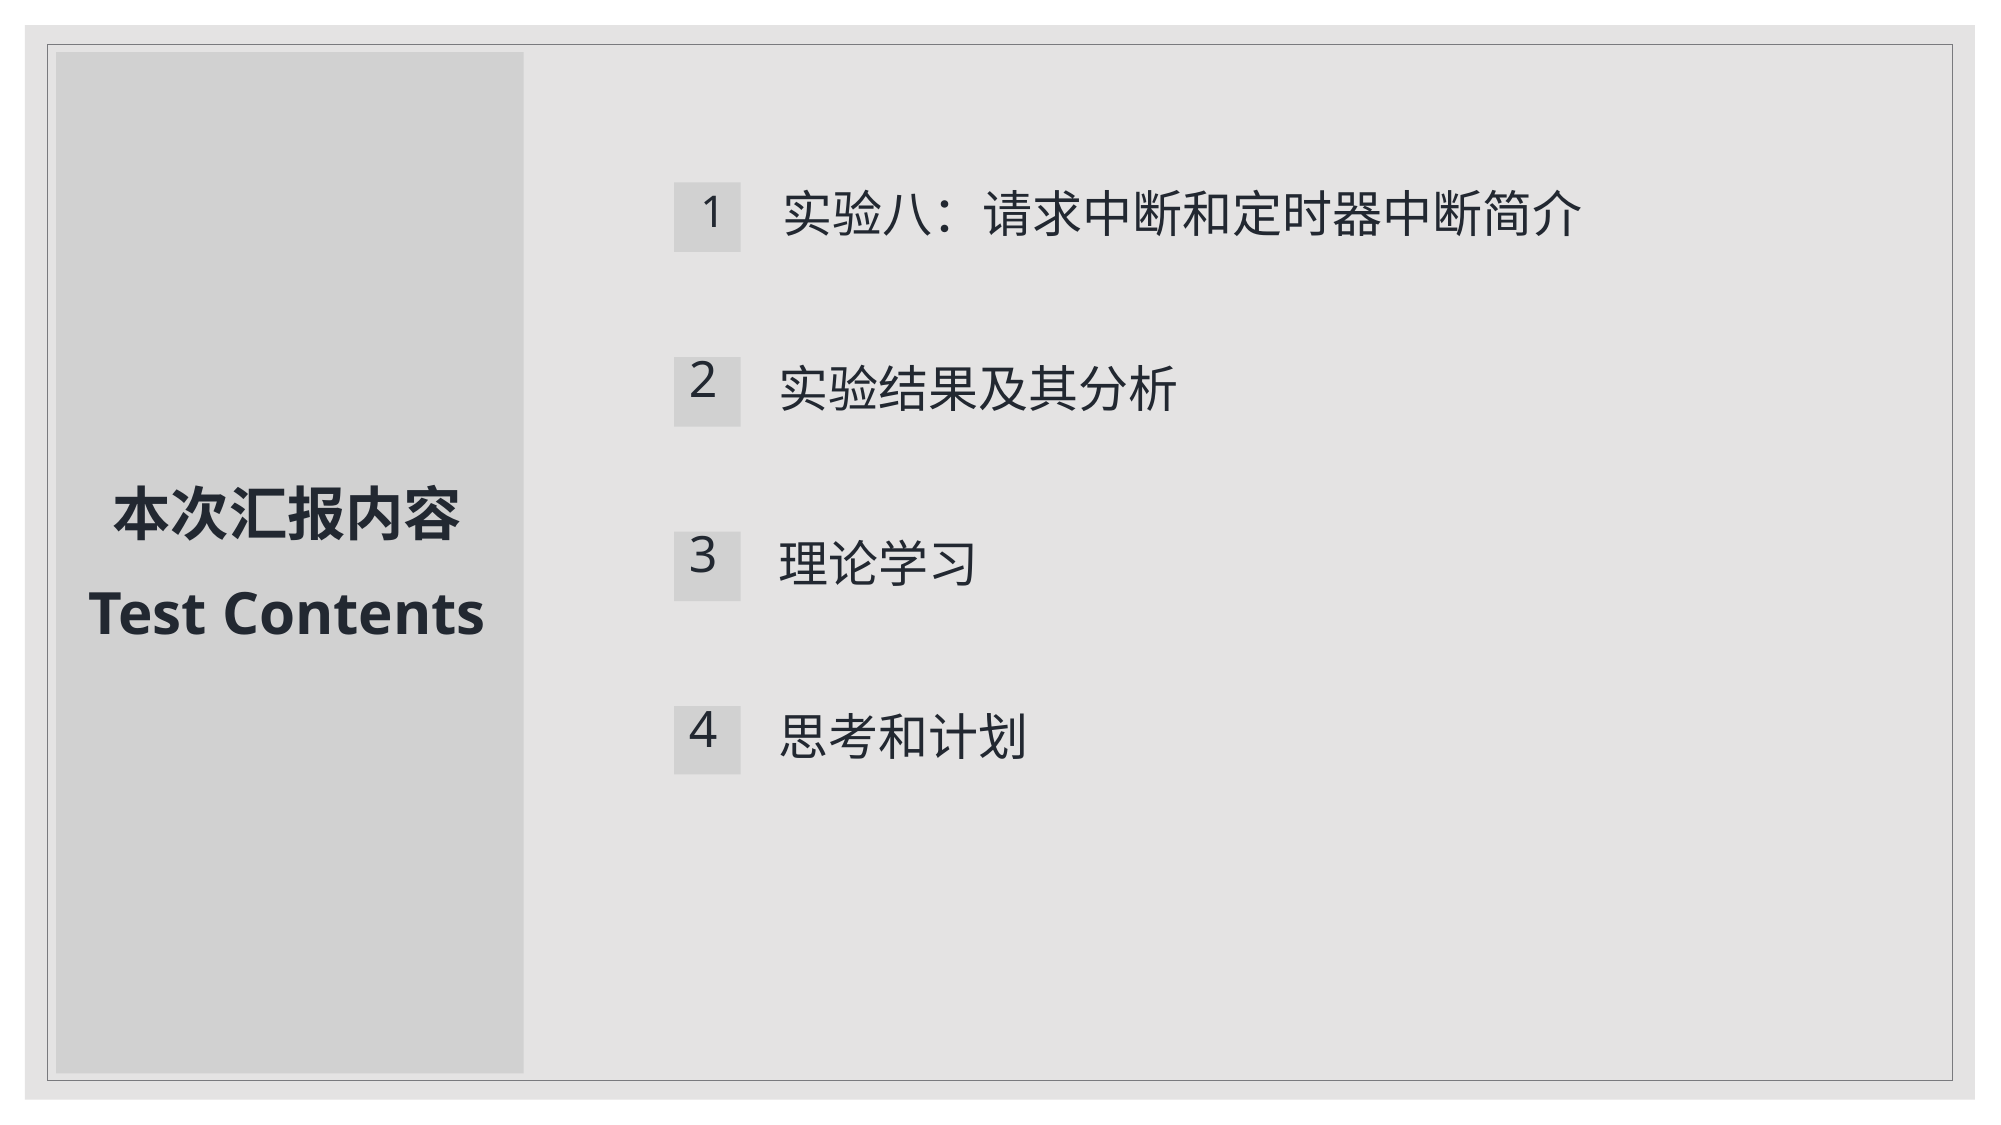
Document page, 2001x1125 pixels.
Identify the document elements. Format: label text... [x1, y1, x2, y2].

list 本次汇报内容 [73, 477, 502, 563]
list 4 [674, 706, 741, 775]
list Test Contents [73, 576, 502, 662]
list 理论学习 [763, 531, 1256, 609]
list 3 [674, 531, 741, 602]
list 思考和计划 [763, 704, 1507, 782]
list 2 [674, 357, 741, 427]
list 1 [674, 182, 741, 252]
list 实验结果及其分析 [763, 357, 1256, 435]
list 实验八：请求中断和定时器中断简介 [768, 181, 1790, 260]
